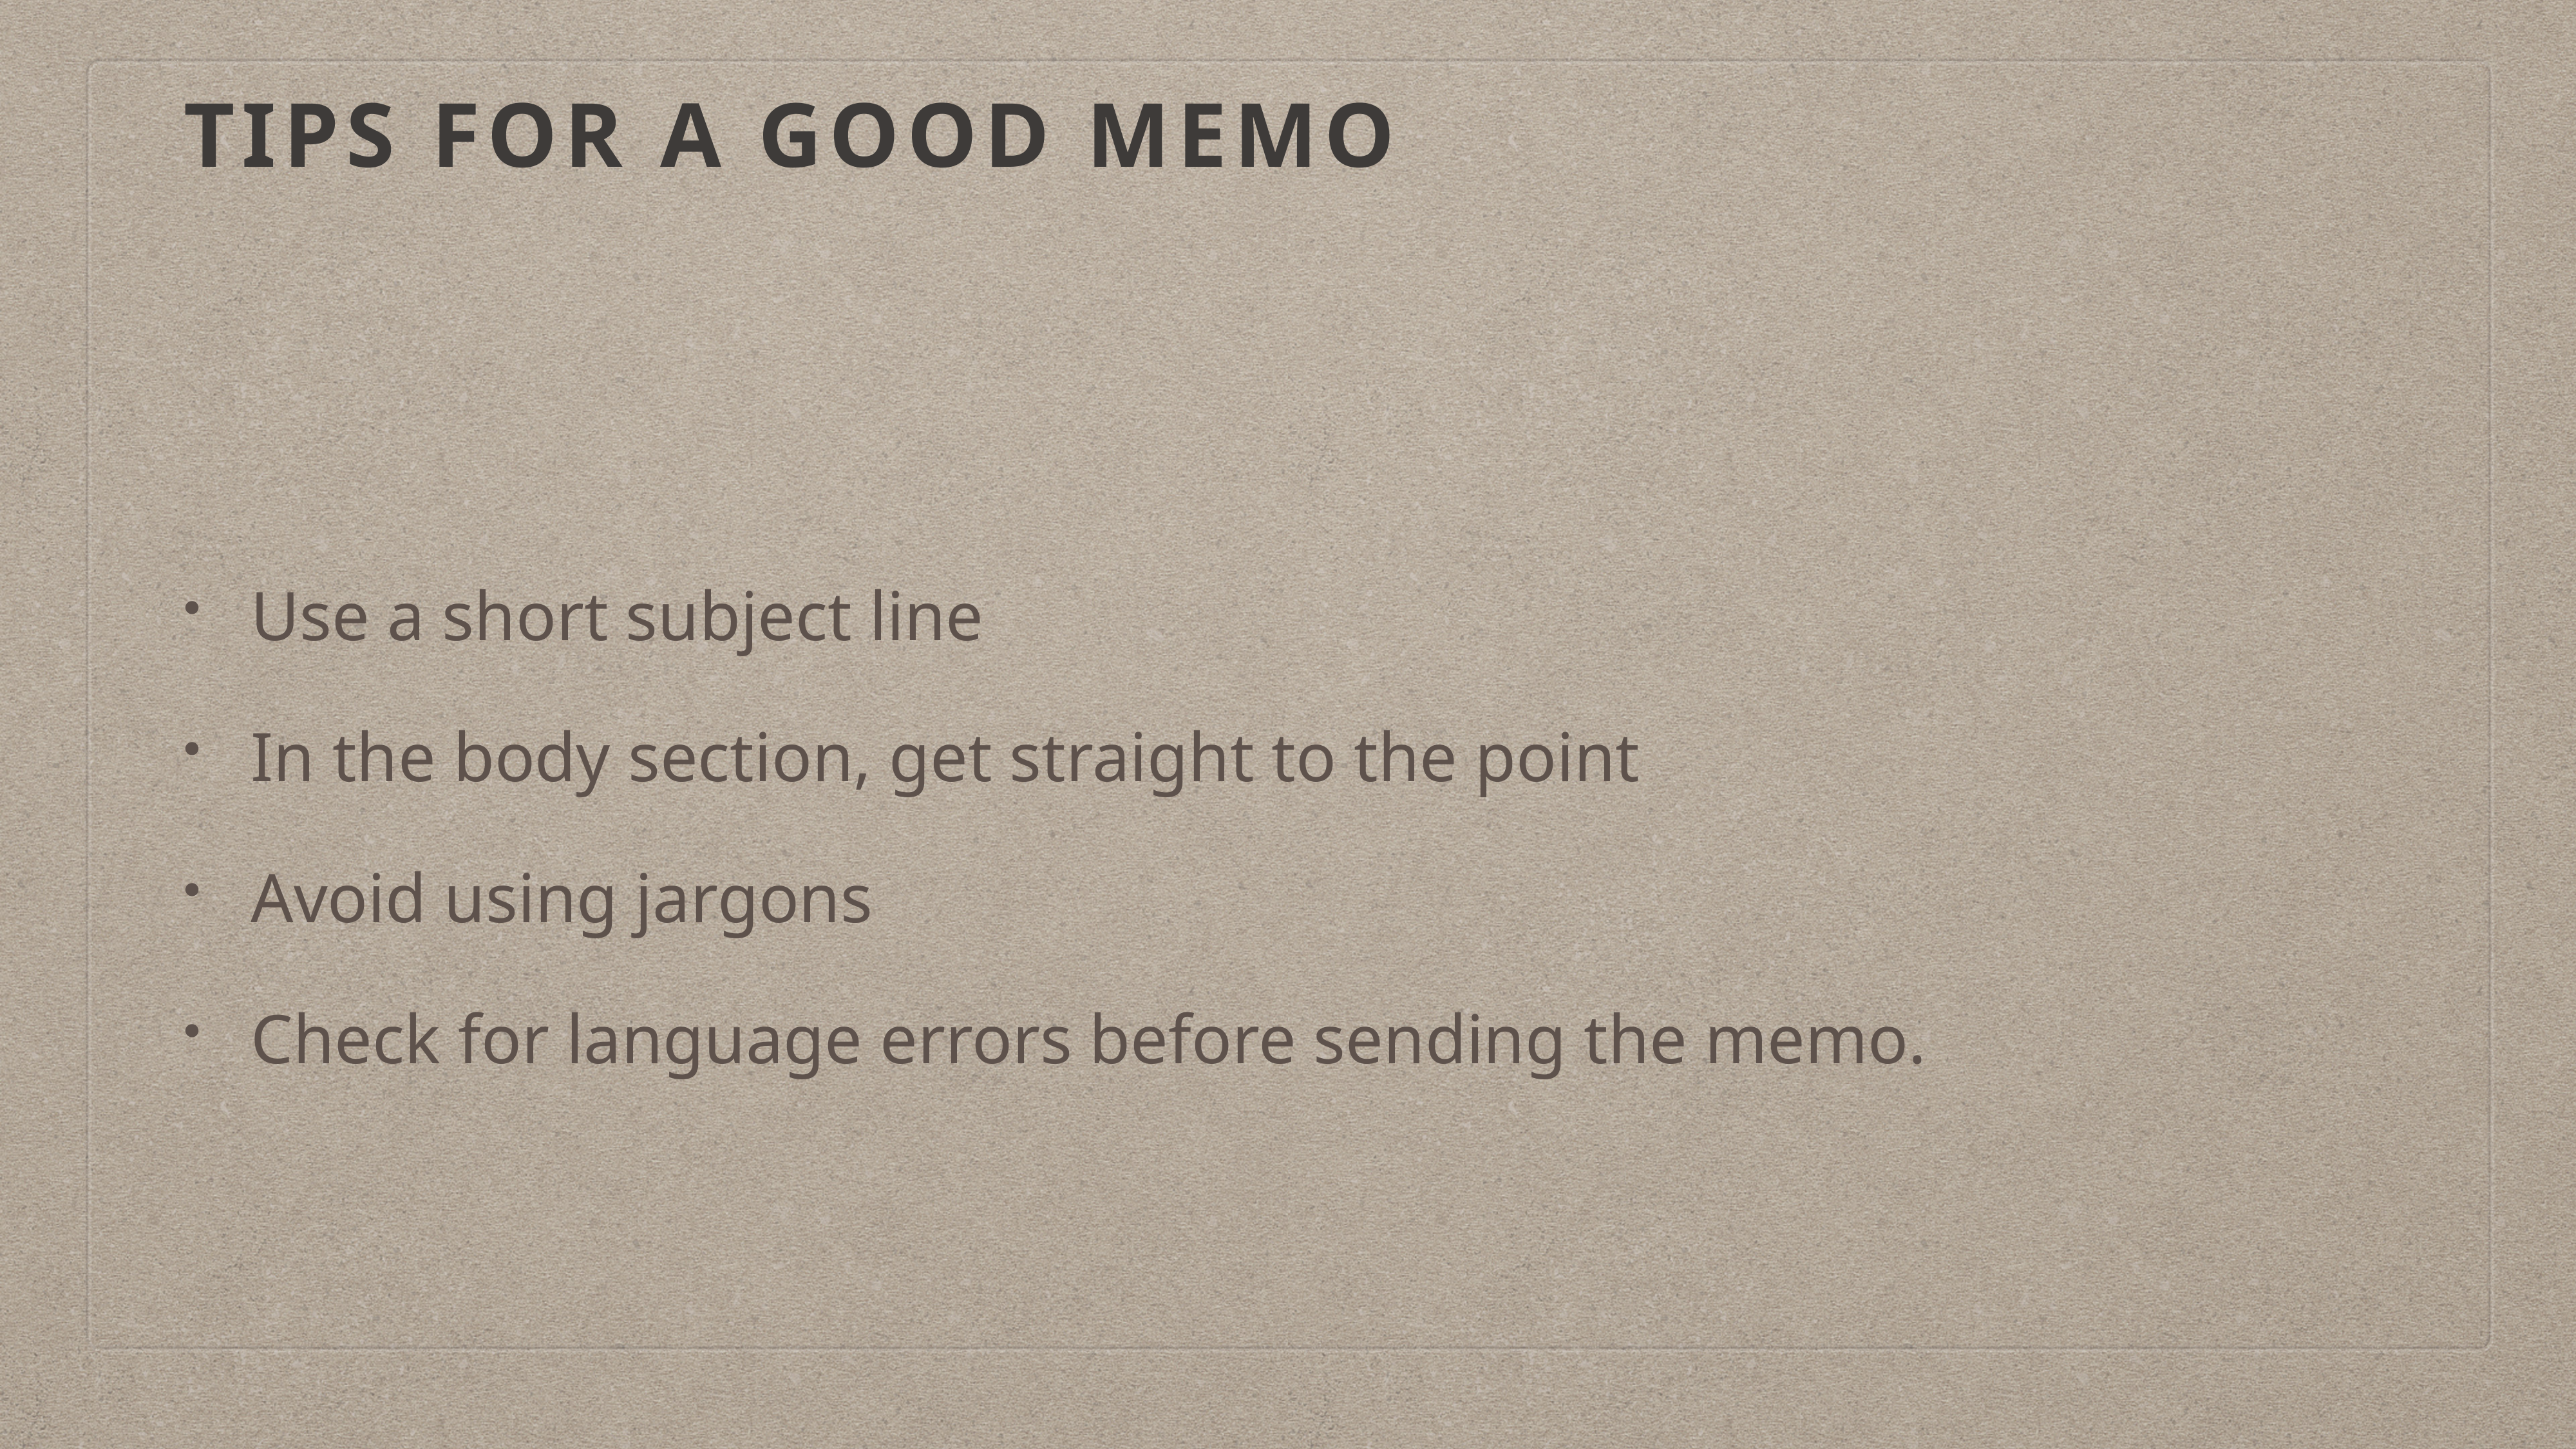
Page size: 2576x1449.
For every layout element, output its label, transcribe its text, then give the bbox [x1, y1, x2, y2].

picture [0, 0, 2576, 1449]
title Tips for a good memo [178, 93, 2398, 350]
list Use a short subject line In the body section, get straight to the point Avoid using jargons Check for language errors before sending the memo. [178, 388, 2398, 1262]
